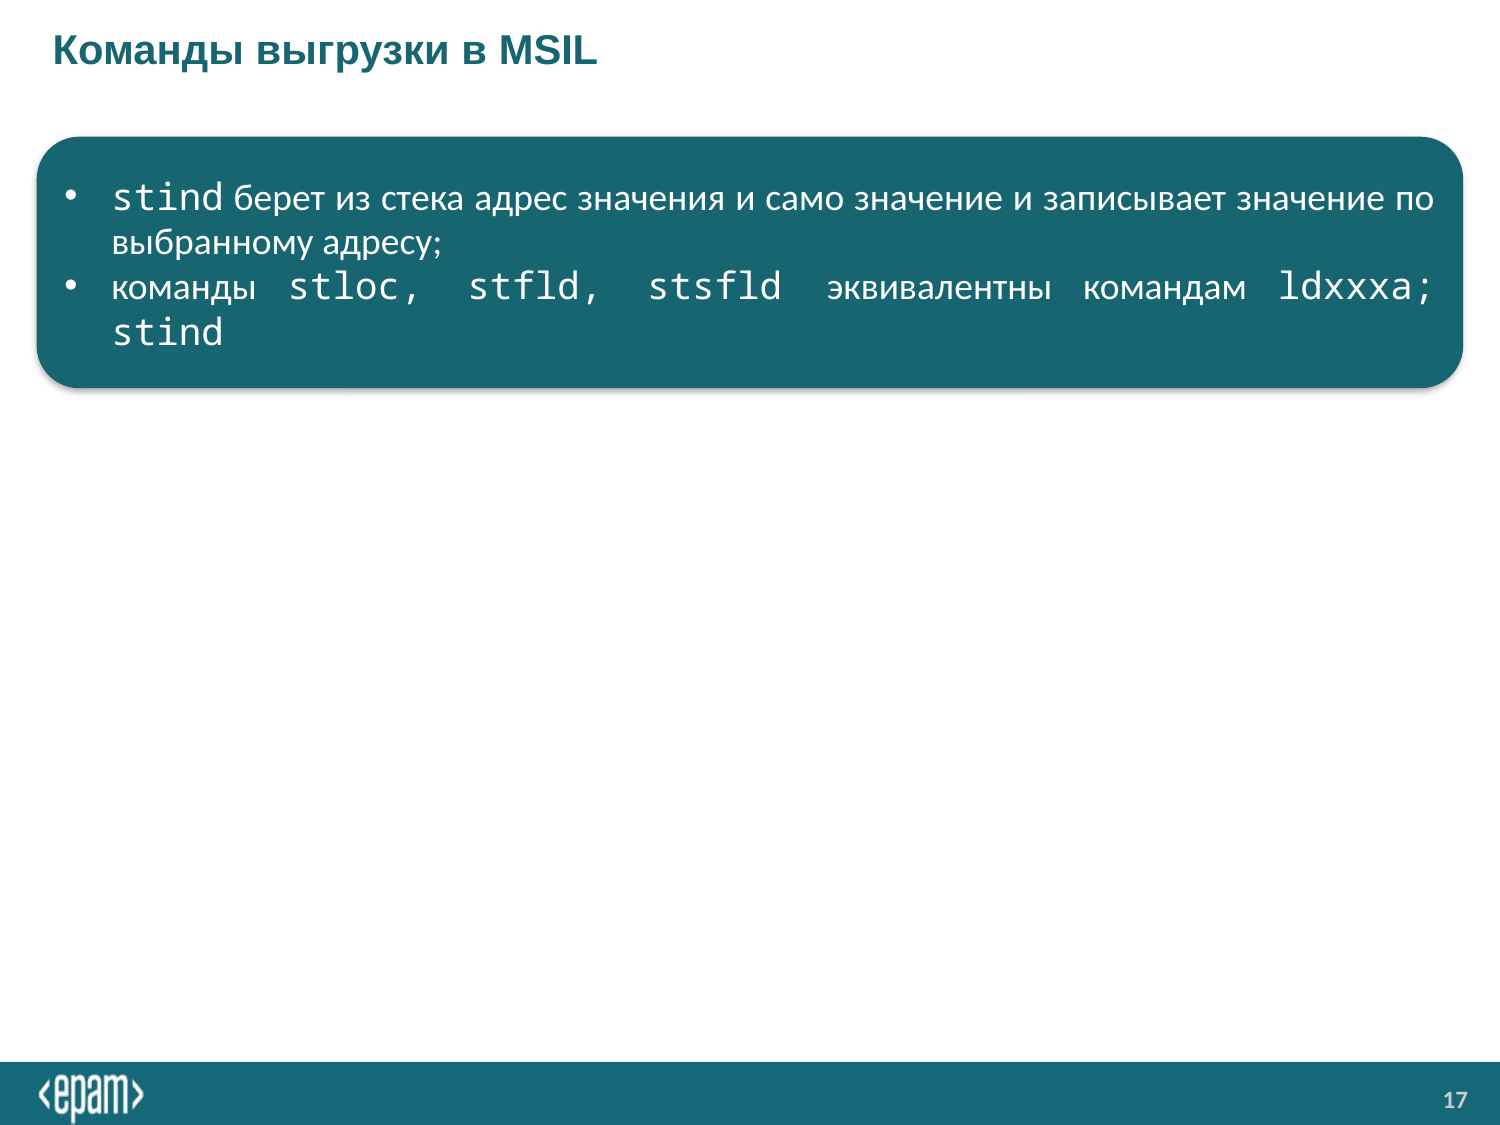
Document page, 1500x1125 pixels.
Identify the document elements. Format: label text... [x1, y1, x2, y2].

picture [38, 1074, 144, 1125]
title Команды выгрузки в MSIL [0, 0, 1500, 95]
text_box stind берет из стека адрес значения и само значение и записывает значение по выбранному адресу; команды stloc, stfld, stsfld эквивалентны командам ldxxxa; stind [36, 136, 1464, 389]
